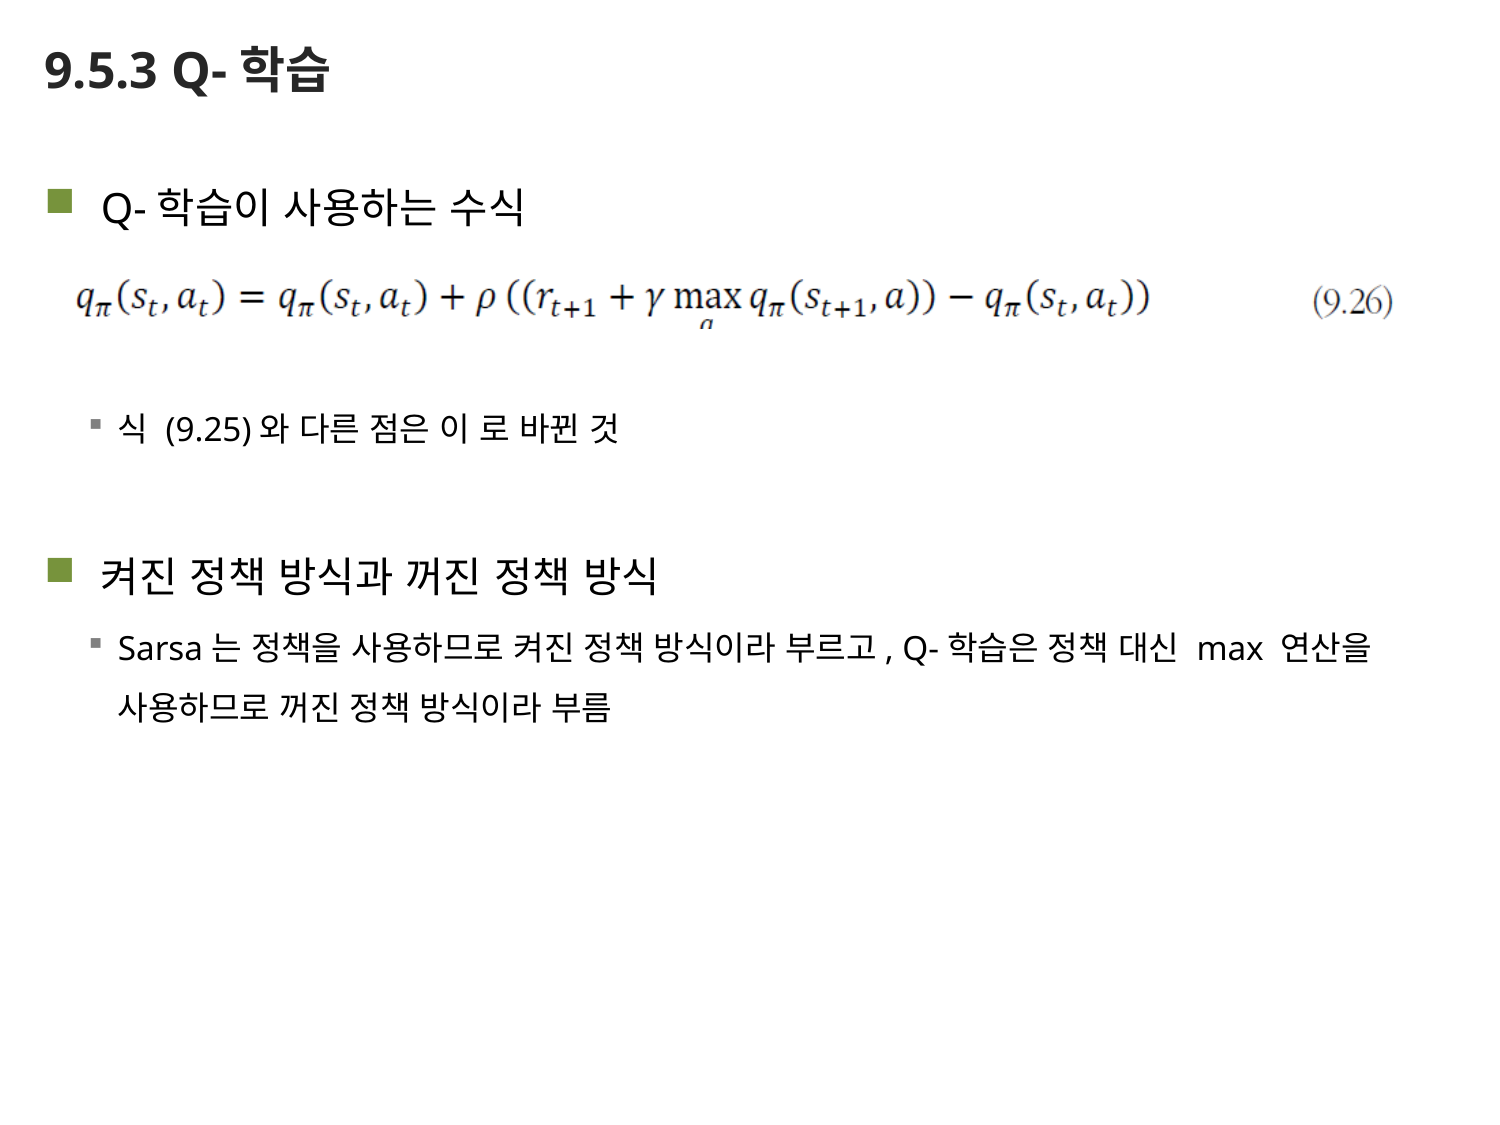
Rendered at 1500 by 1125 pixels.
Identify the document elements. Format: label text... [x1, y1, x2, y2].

title 9.5.3 Q-학습 [29, 23, 1448, 114]
picture [68, 266, 1399, 329]
